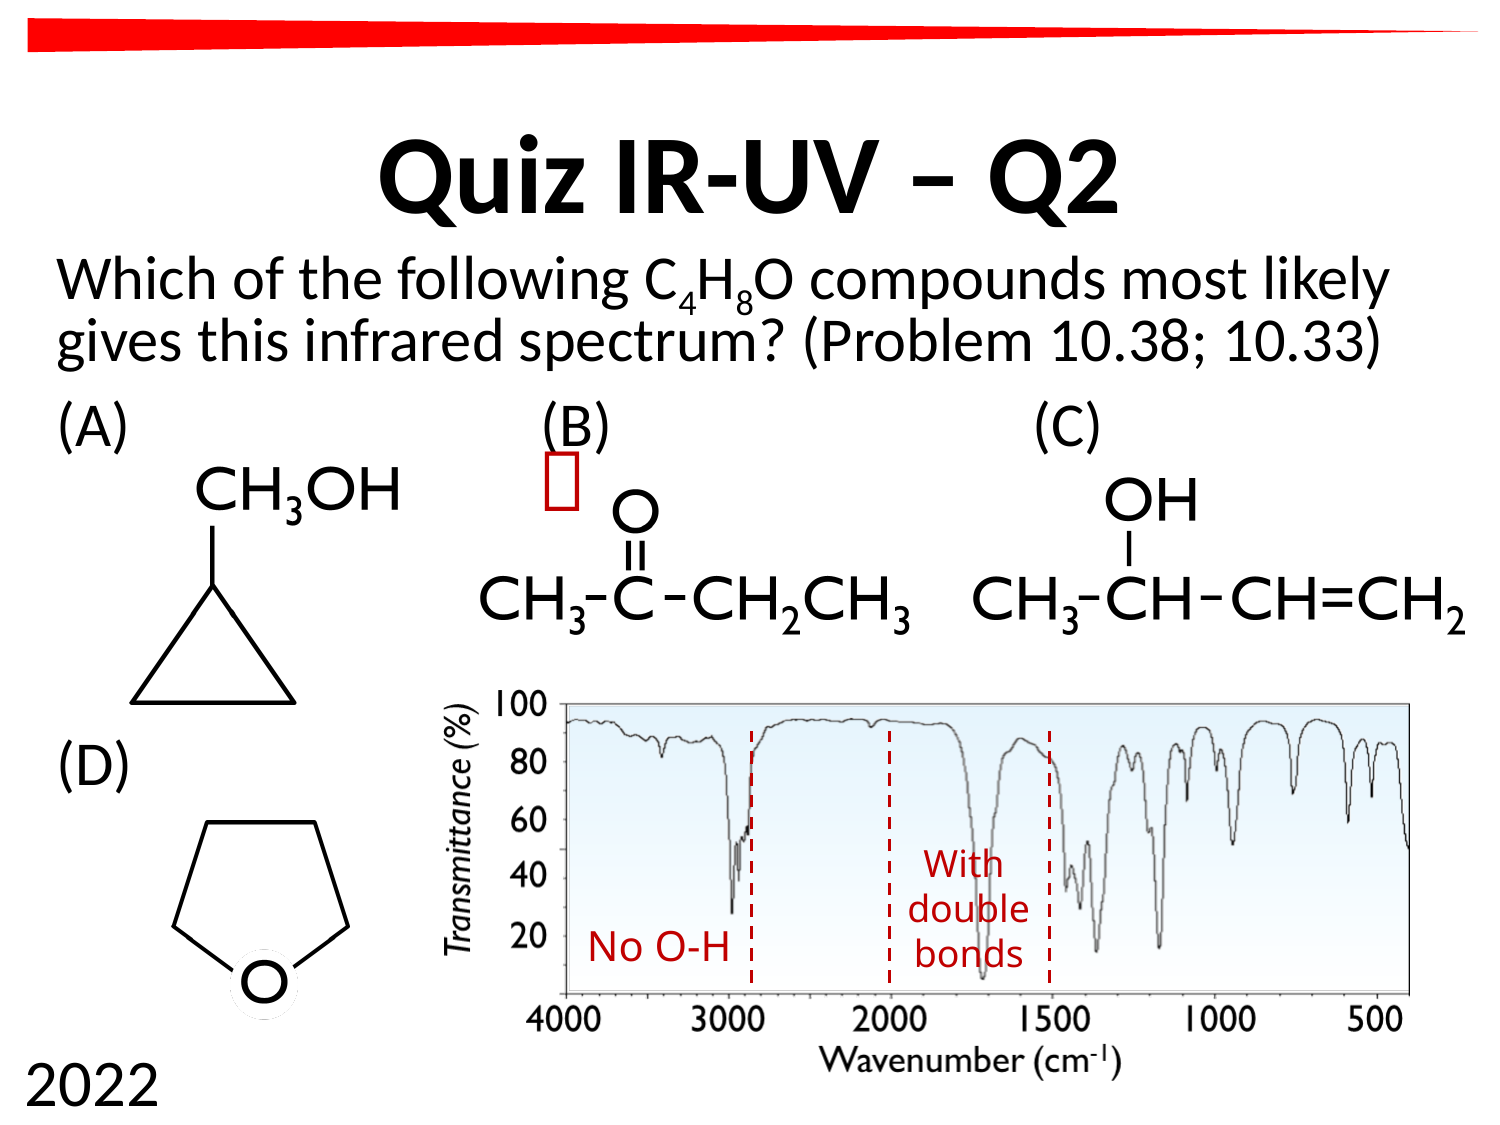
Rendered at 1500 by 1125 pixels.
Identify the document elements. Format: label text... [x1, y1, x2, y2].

text_box  [522, 421, 603, 453]
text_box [751, 730, 1050, 983]
picture [129, 430, 1492, 1104]
text_box [27, 18, 1479, 53]
picture [171, 820, 350, 1056]
text_box 2022 [10, 1032, 175, 1125]
title Quiz IR-UV – Q2 [75, 83, 1425, 272]
text_box Which of the following C4H8O compounds most likely gives this infrared spectrum? (Problem 10.38; 10.33) (B) (C) (D) [41, 237, 1410, 806]
